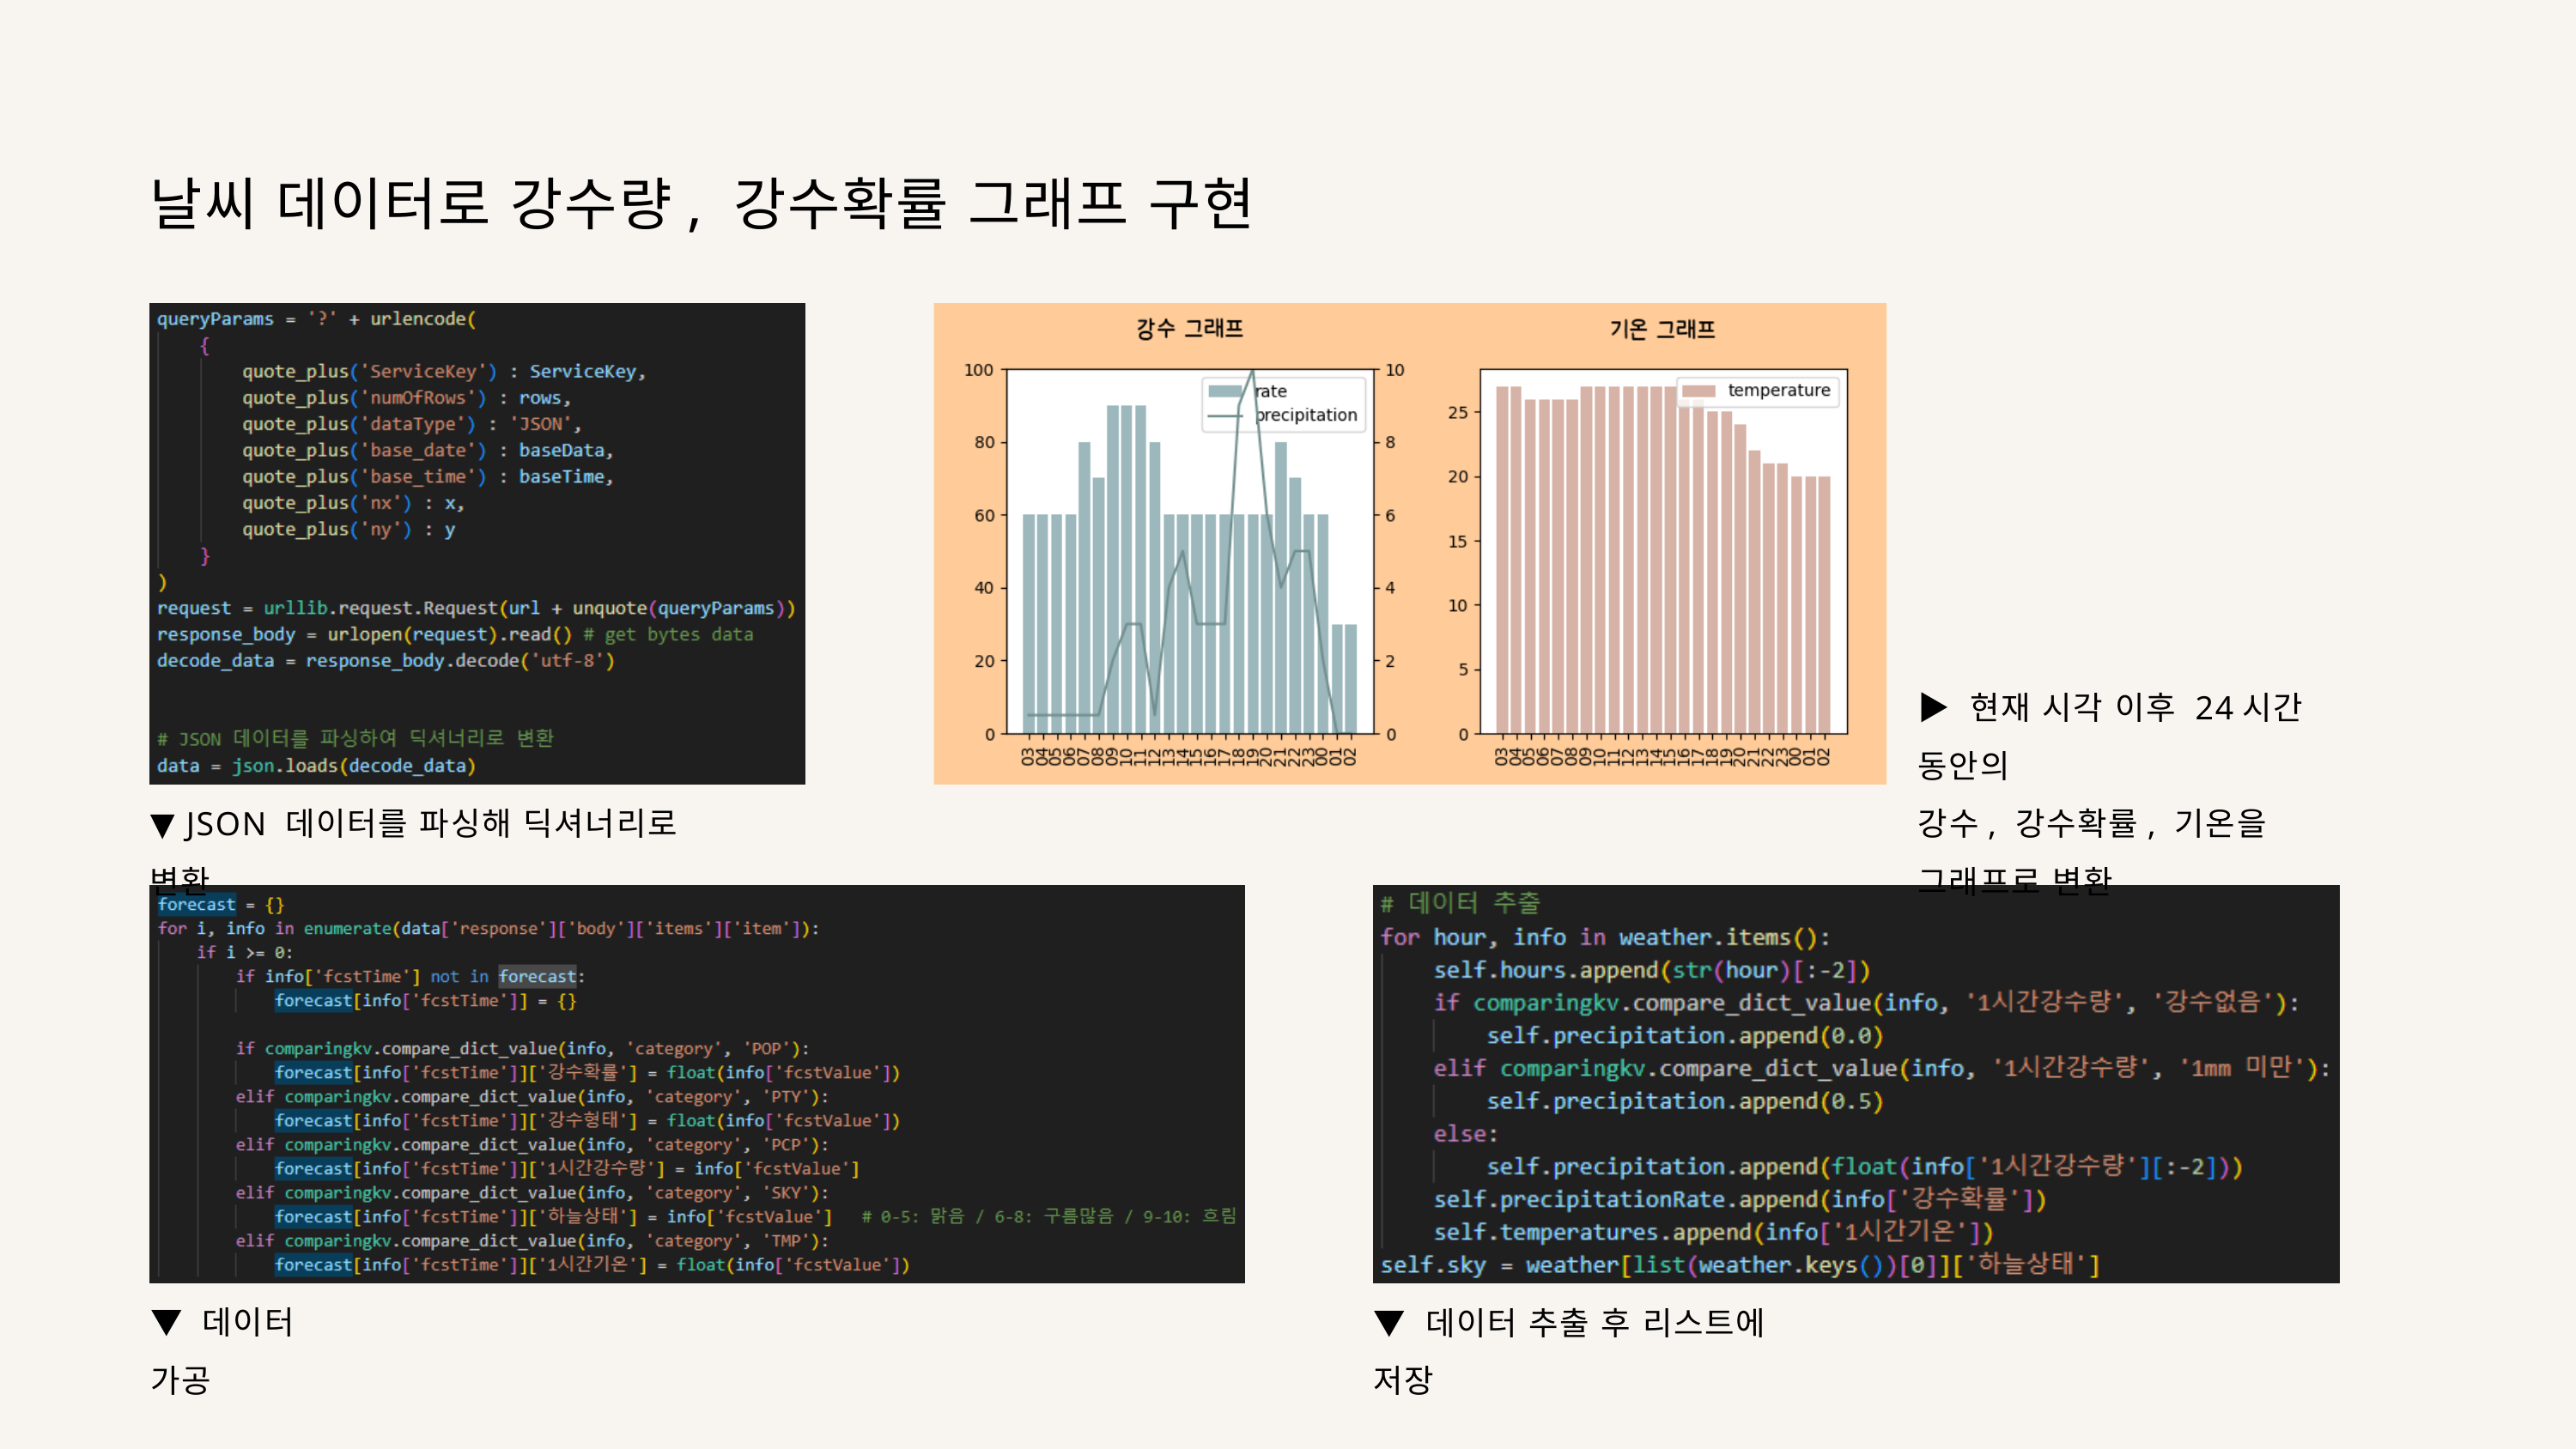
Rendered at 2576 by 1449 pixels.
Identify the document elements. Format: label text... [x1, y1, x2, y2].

picture [149, 885, 1246, 1284]
text_box ▶ 현재 시각 이후 24시간 동안의 강수, 강수확률, 기온을 그래프로 변환 [1917, 668, 2392, 900]
text_box ▼ JSON 데이터를 파싱해 딕셔너리로 변환 [149, 791, 698, 884]
text_box ▼ 데이터 추출 후 리스트에 저장 [1373, 1290, 1793, 1400]
picture [1373, 885, 2341, 1284]
picture [933, 303, 1887, 785]
text_box 날씨 데이터로 강수량, 강수확률 그래프 구현 [149, 134, 1561, 238]
picture [149, 303, 805, 785]
text_box ▼ 데이터 가공 [150, 1291, 344, 1399]
